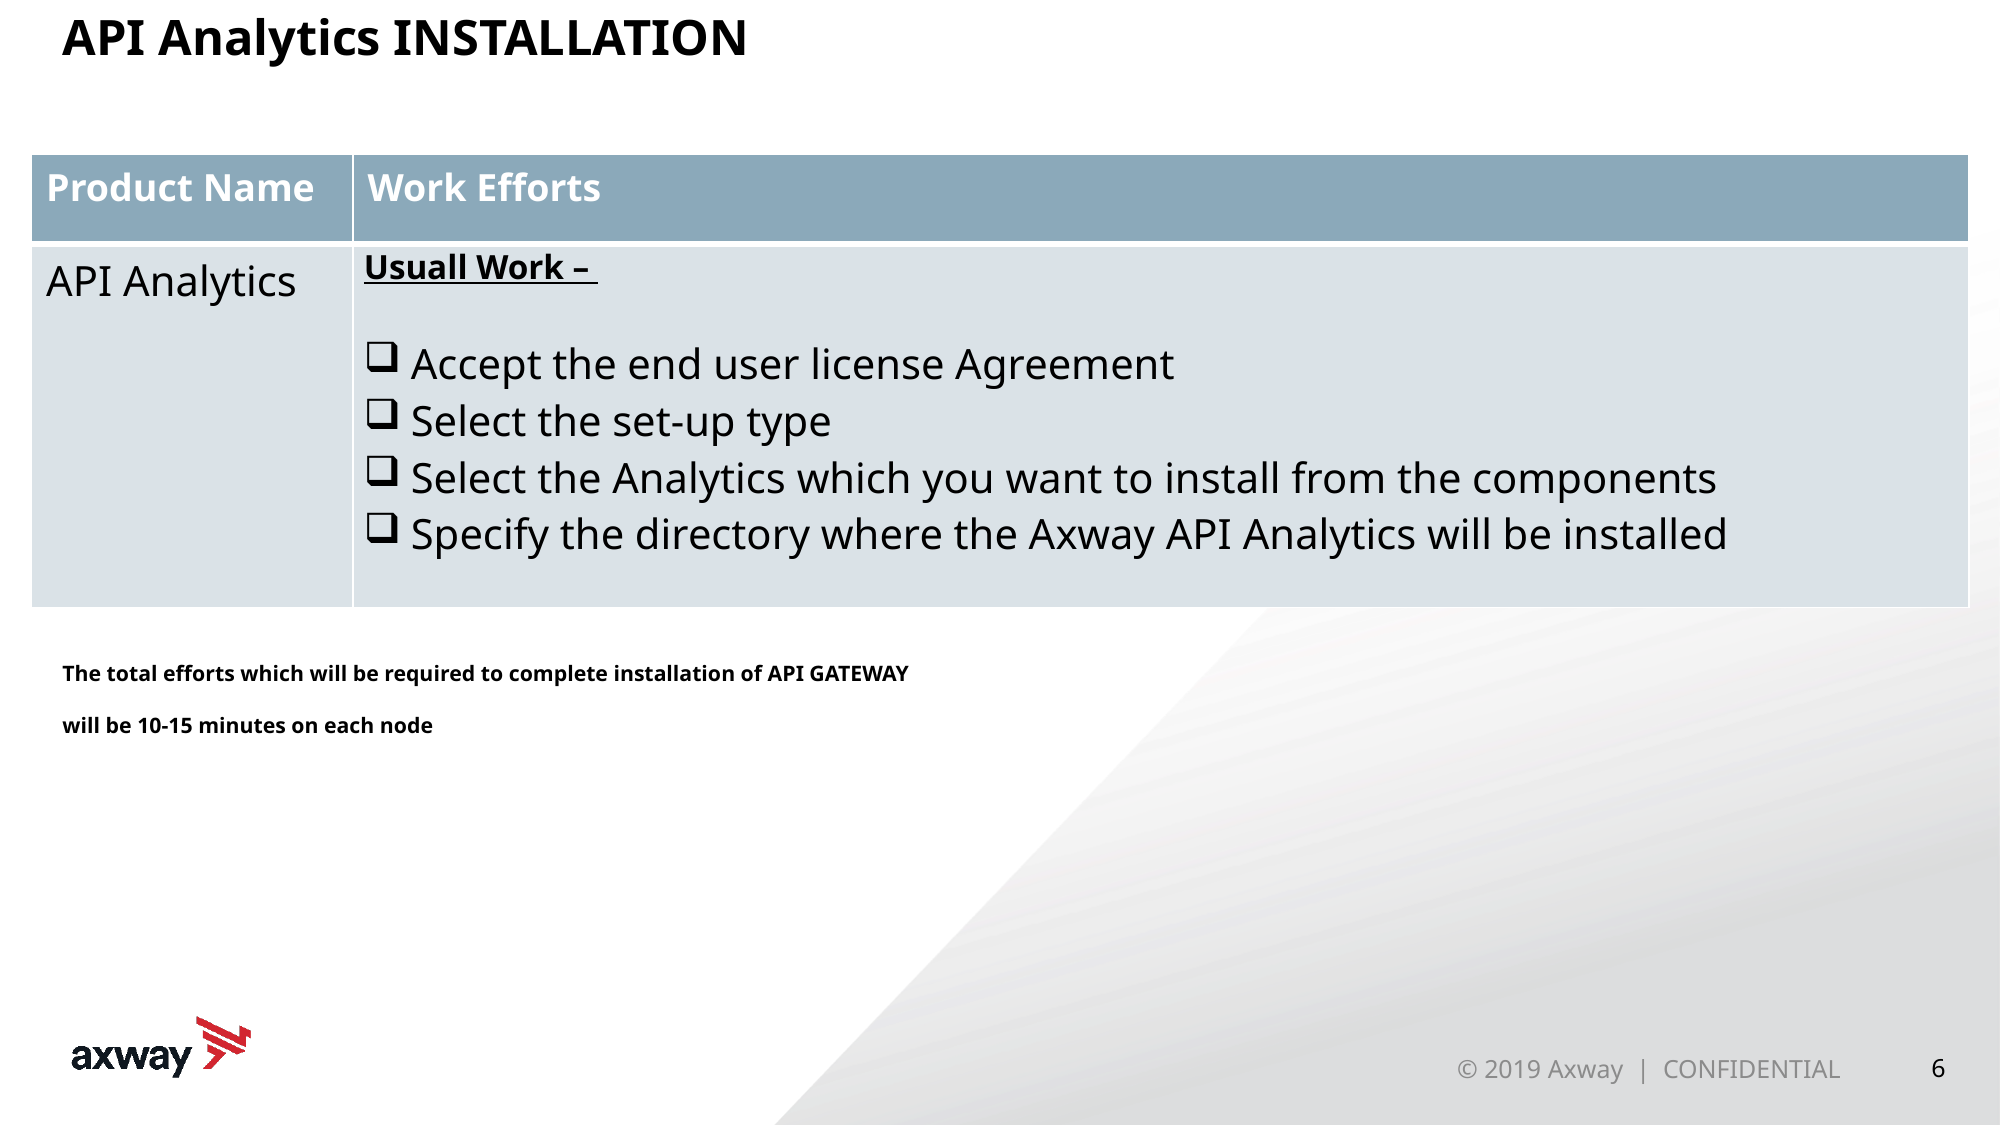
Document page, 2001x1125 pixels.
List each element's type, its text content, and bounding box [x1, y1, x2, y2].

title API Analytics INSTALLATION [62, 5, 1655, 132]
picture [760, 0, 2000, 1125]
table_header Product Name [32, 155, 352, 241]
table_cell Usuall Work – Accept the end user license Agreement Select the set-up type Select the Analytics which you want to install from the components Specify the directory where the Axway API Analytics will be installed [354, 247, 1968, 607]
table_cell API Analytics [32, 247, 352, 607]
table_header Work Efforts [354, 155, 1968, 241]
text_box The total efforts which will be required to complete installation of API GATEWAY will be 10-15 minutes on each node [62, 650, 1749, 777]
footer © 2019 Axway | CONFIDENTIAL [1181, 1038, 1857, 1099]
picture [54, 998, 268, 1095]
